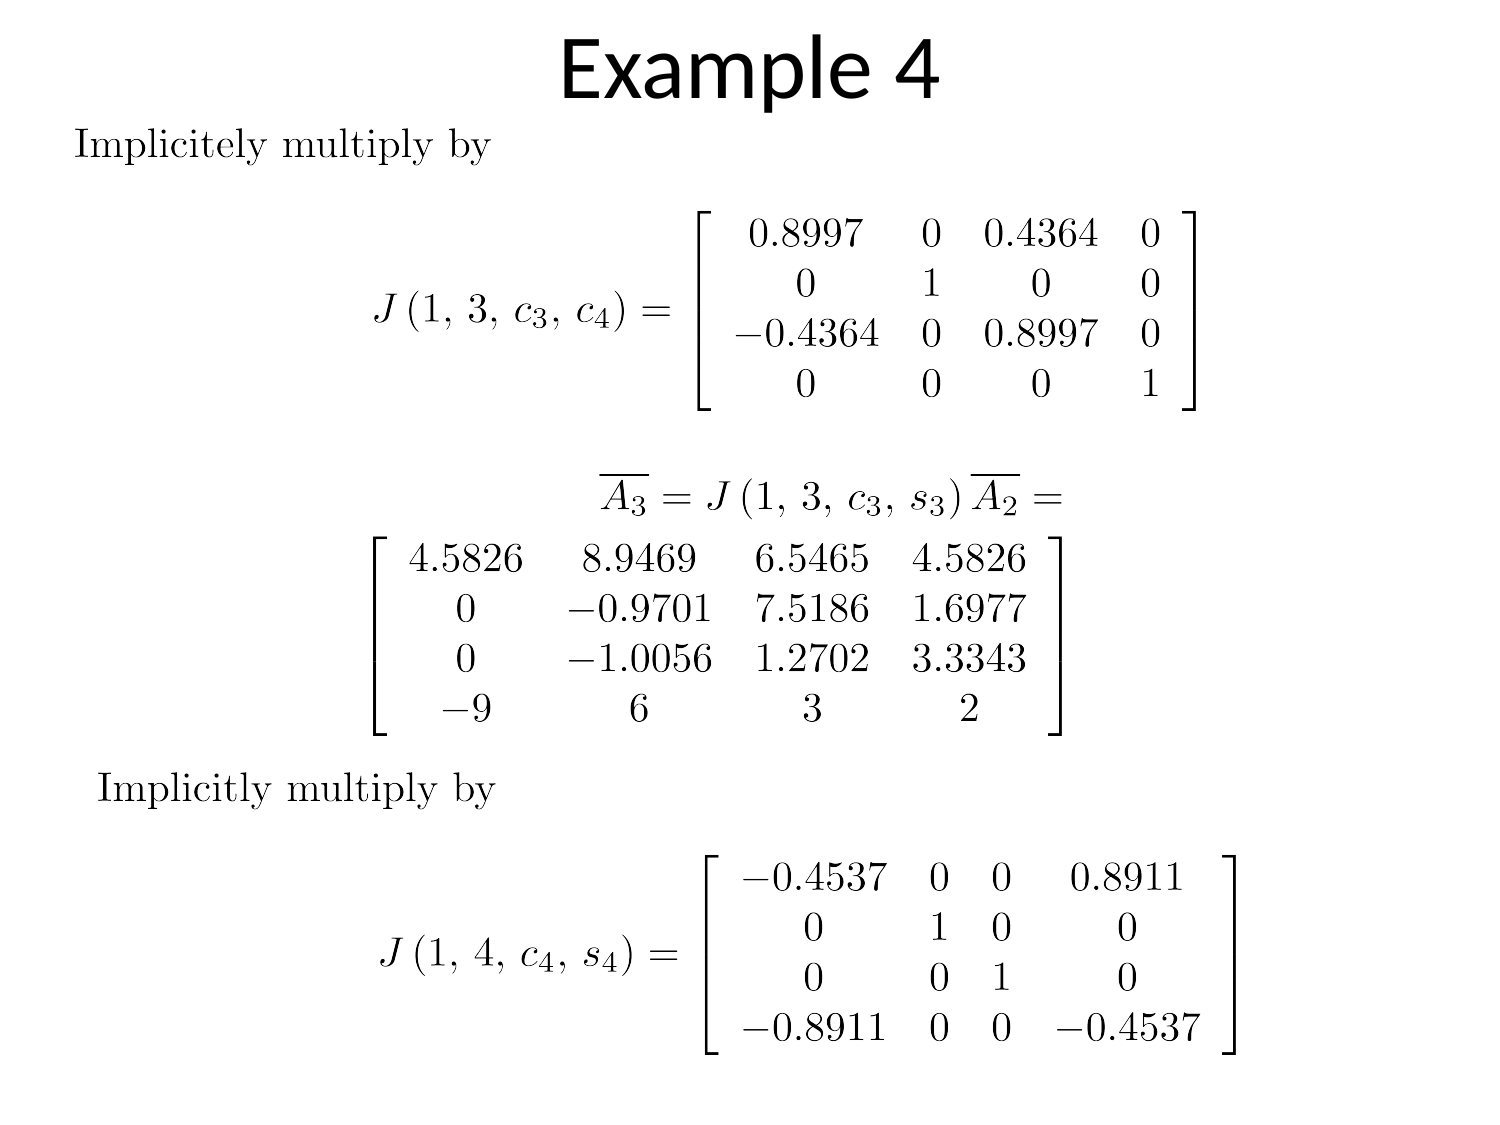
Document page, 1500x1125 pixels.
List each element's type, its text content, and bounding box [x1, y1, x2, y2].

picture [74, 128, 1196, 411]
picture [373, 474, 1062, 736]
title Example 4 [75, 0, 1425, 156]
picture [98, 772, 1236, 1055]
